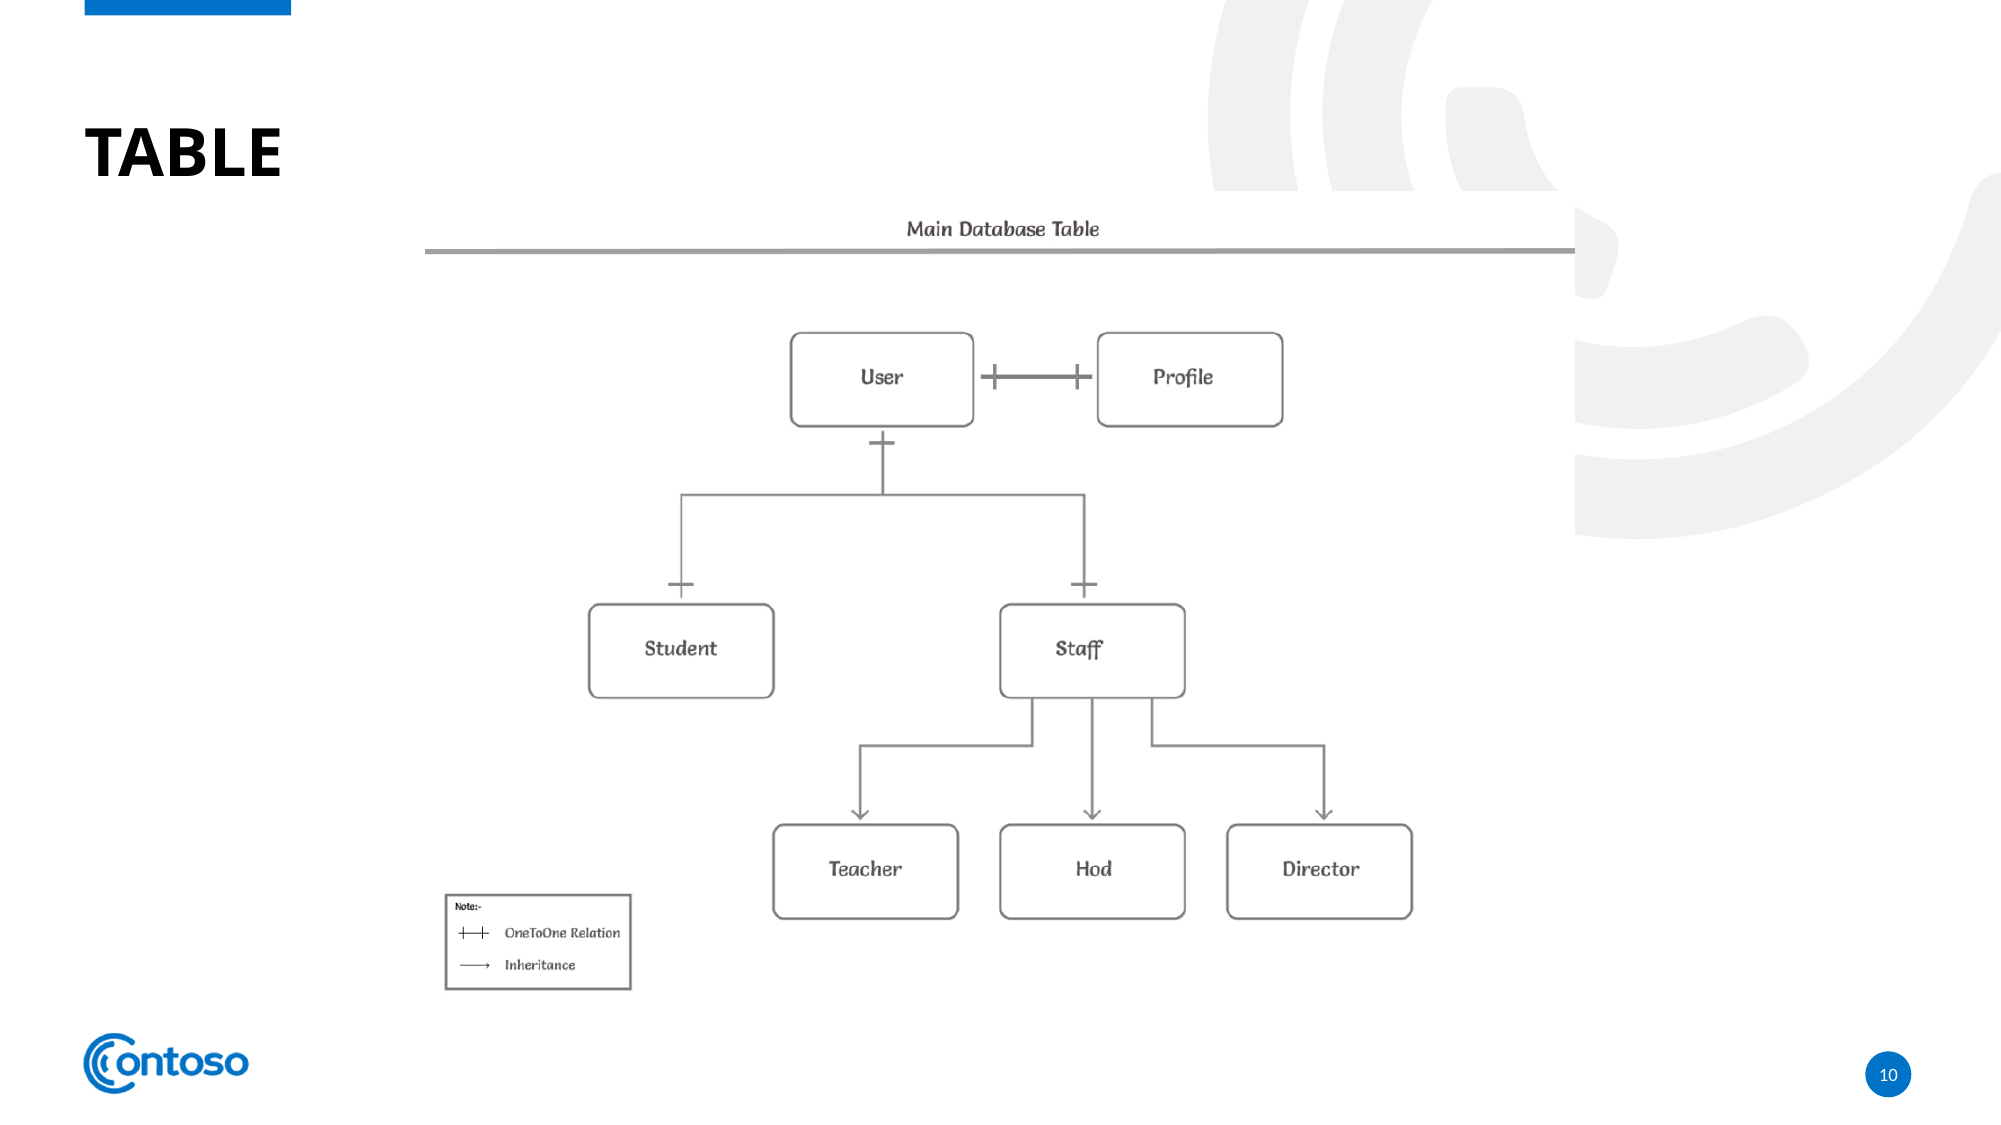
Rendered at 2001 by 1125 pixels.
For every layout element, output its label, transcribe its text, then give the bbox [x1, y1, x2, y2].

picture [424, 191, 1575, 1009]
title Table [84, 40, 1914, 192]
picture [77, 1027, 254, 1095]
slide_number 10 [1864, 1059, 1913, 1090]
